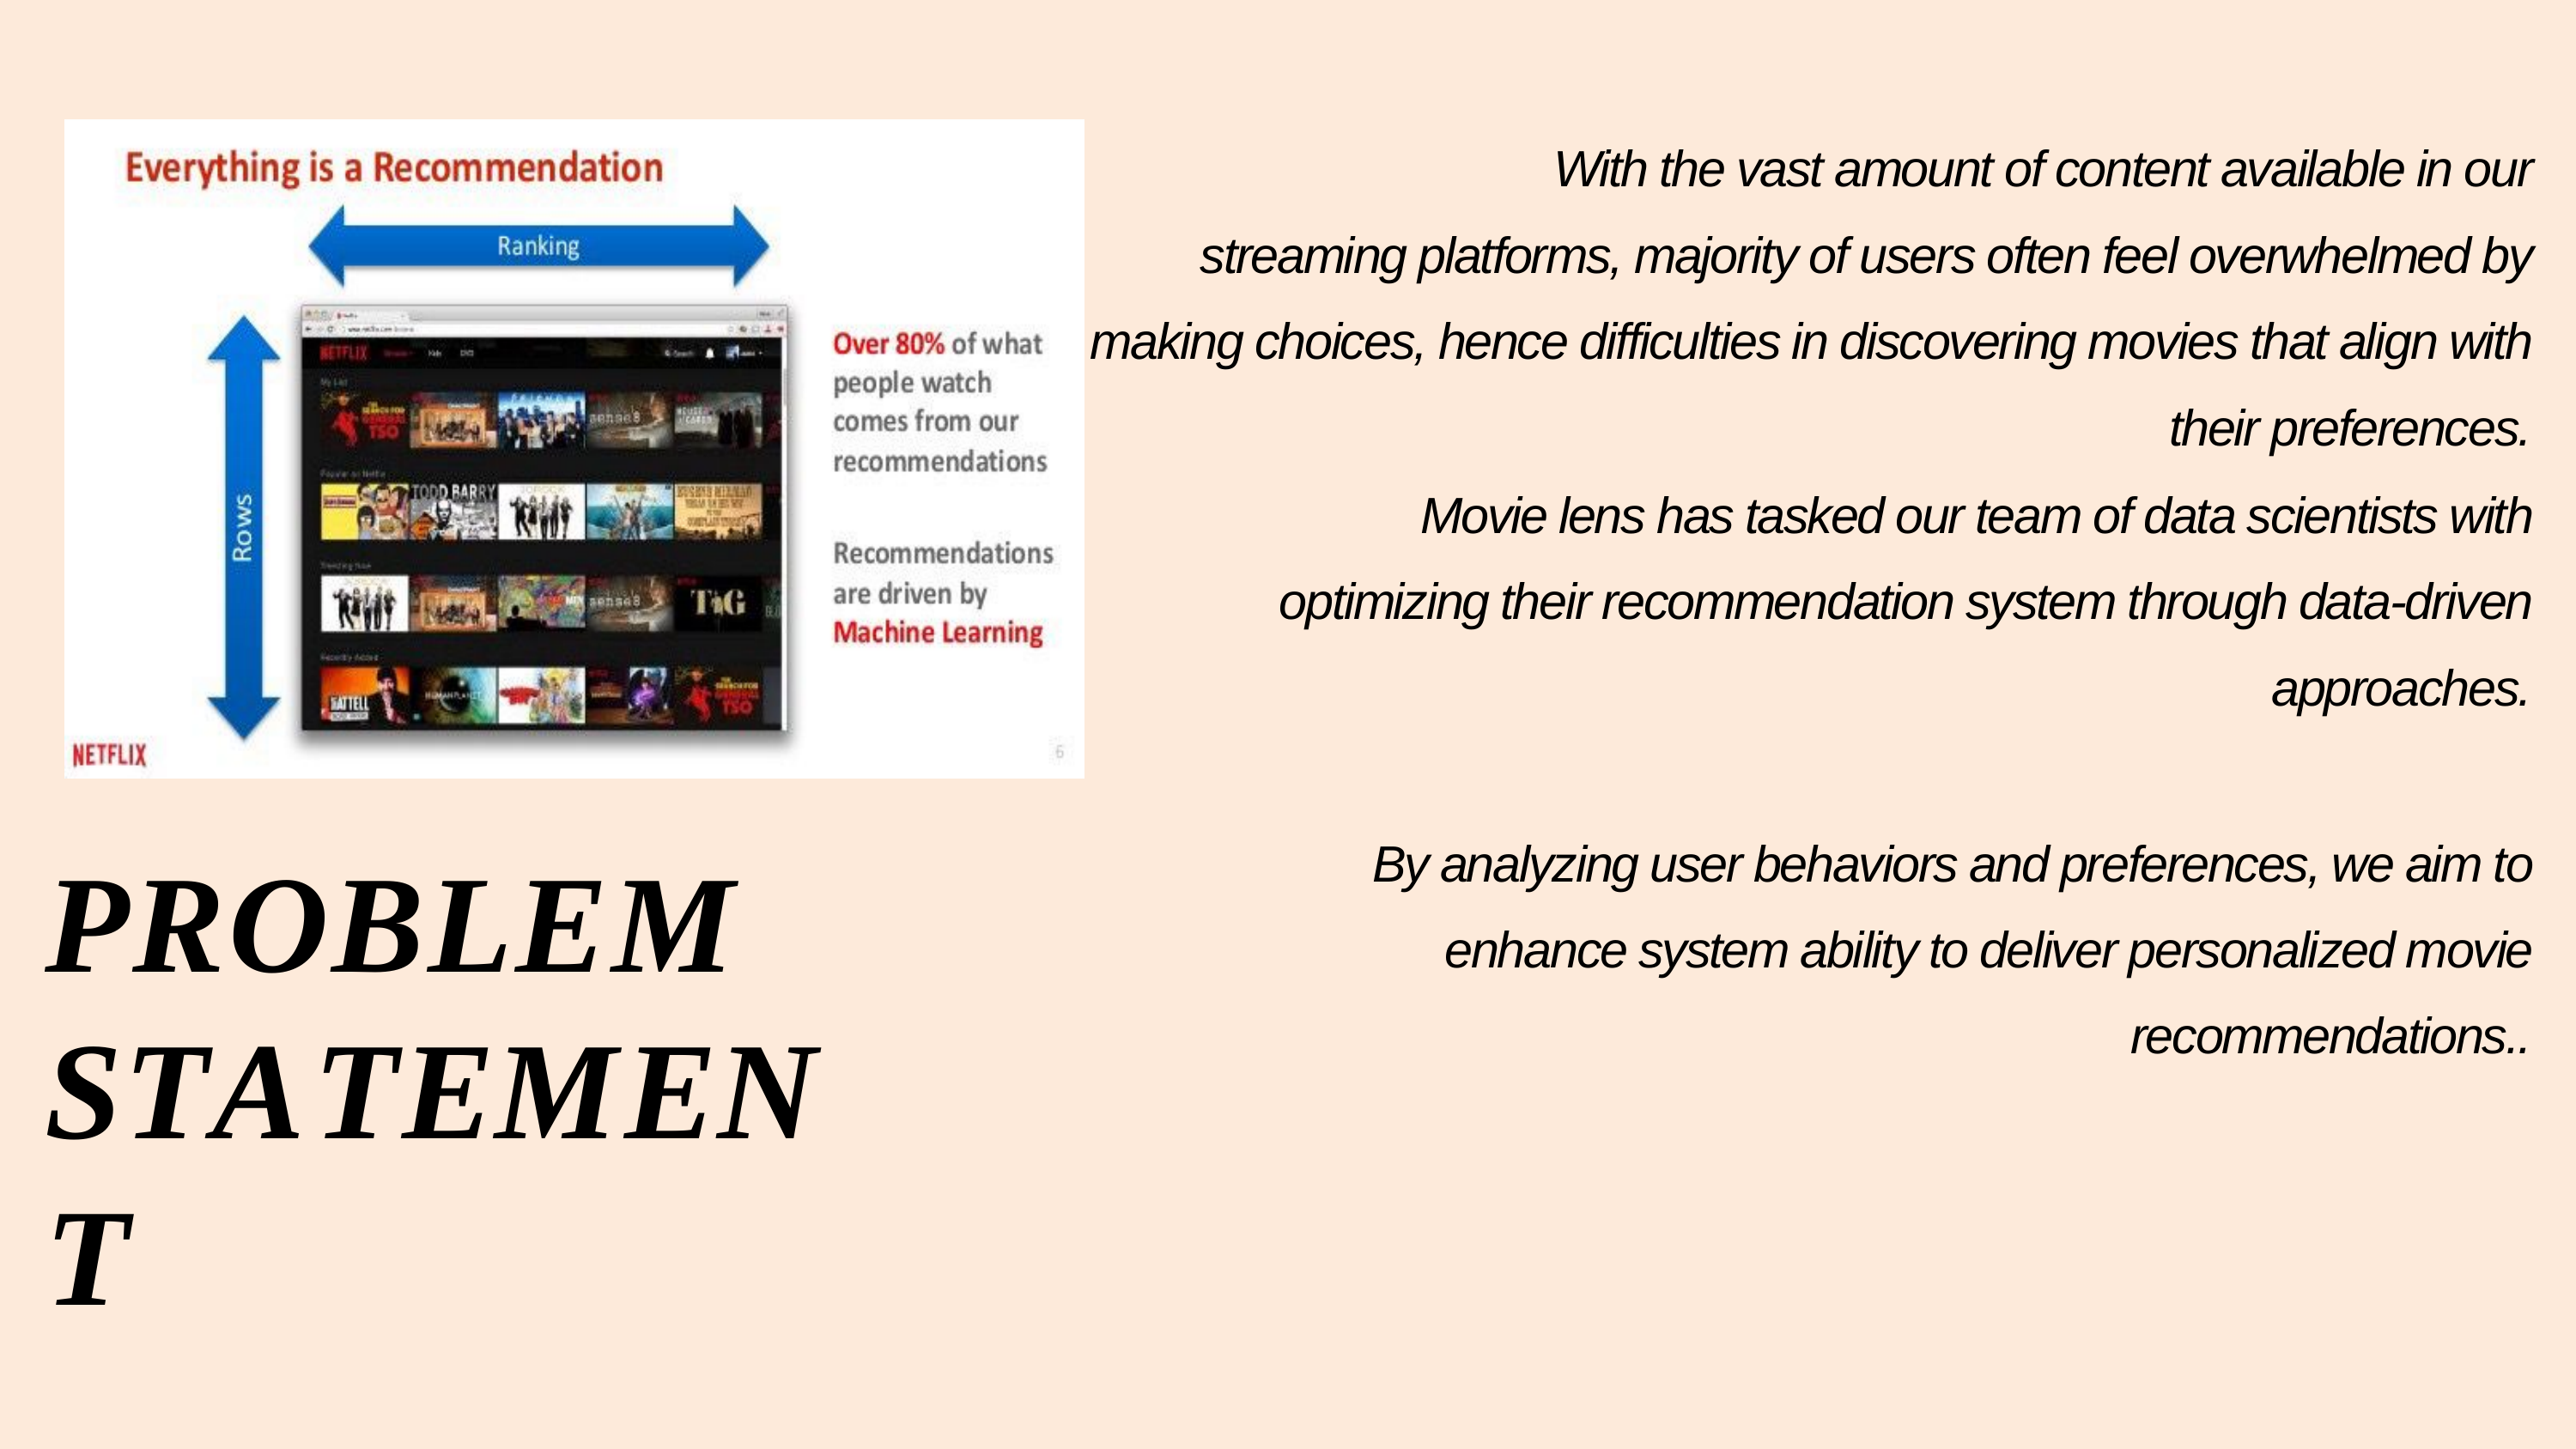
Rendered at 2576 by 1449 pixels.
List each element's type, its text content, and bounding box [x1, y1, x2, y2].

text_box With the vast amount of content available in our streaming platforms, majority of users often feel overwhelmed by making choices, hence difficulties in discovering movies that align with their preferences. Movie lens has tasked our team of data scientists with optimizing their recommendation system through data-driven approaches. By analyzing user behaviors and preferences, we aim to enhance system ability to deliver personalized movie recommendations.. [1062, 109, 2533, 1064]
picture [64, 118, 1084, 779]
text_box PROBLEM STATEMENT [43, 831, 906, 1333]
